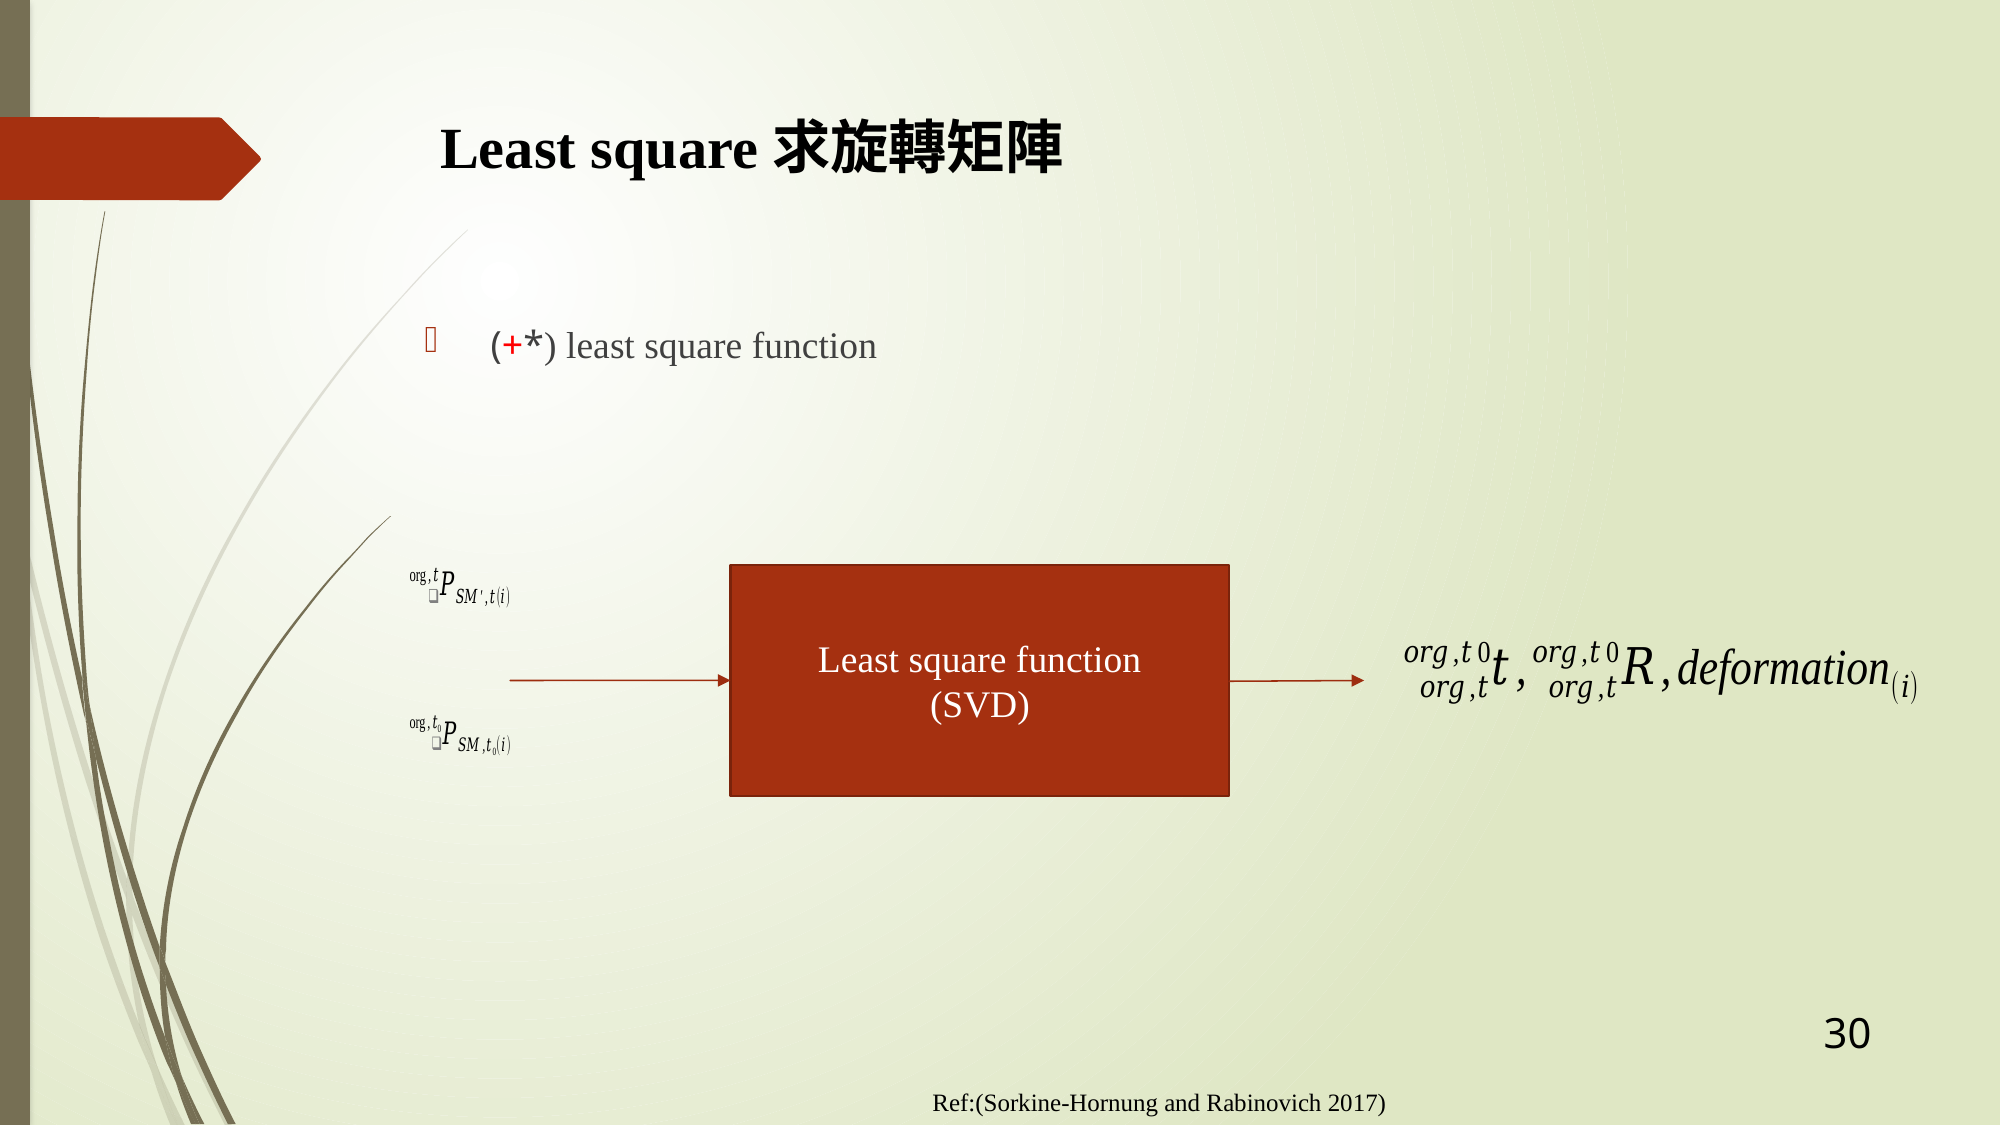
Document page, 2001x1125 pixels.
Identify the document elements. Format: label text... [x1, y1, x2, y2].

text_box Least square function (SVD) [729, 564, 1230, 797]
text_box Ref:(Sorkine-Hornung and Rabinovich 2017) [917, 1079, 1430, 1125]
title Least square求旋轉矩陣 [425, 102, 1112, 214]
slide_number 30 [1758, 1005, 1887, 1066]
